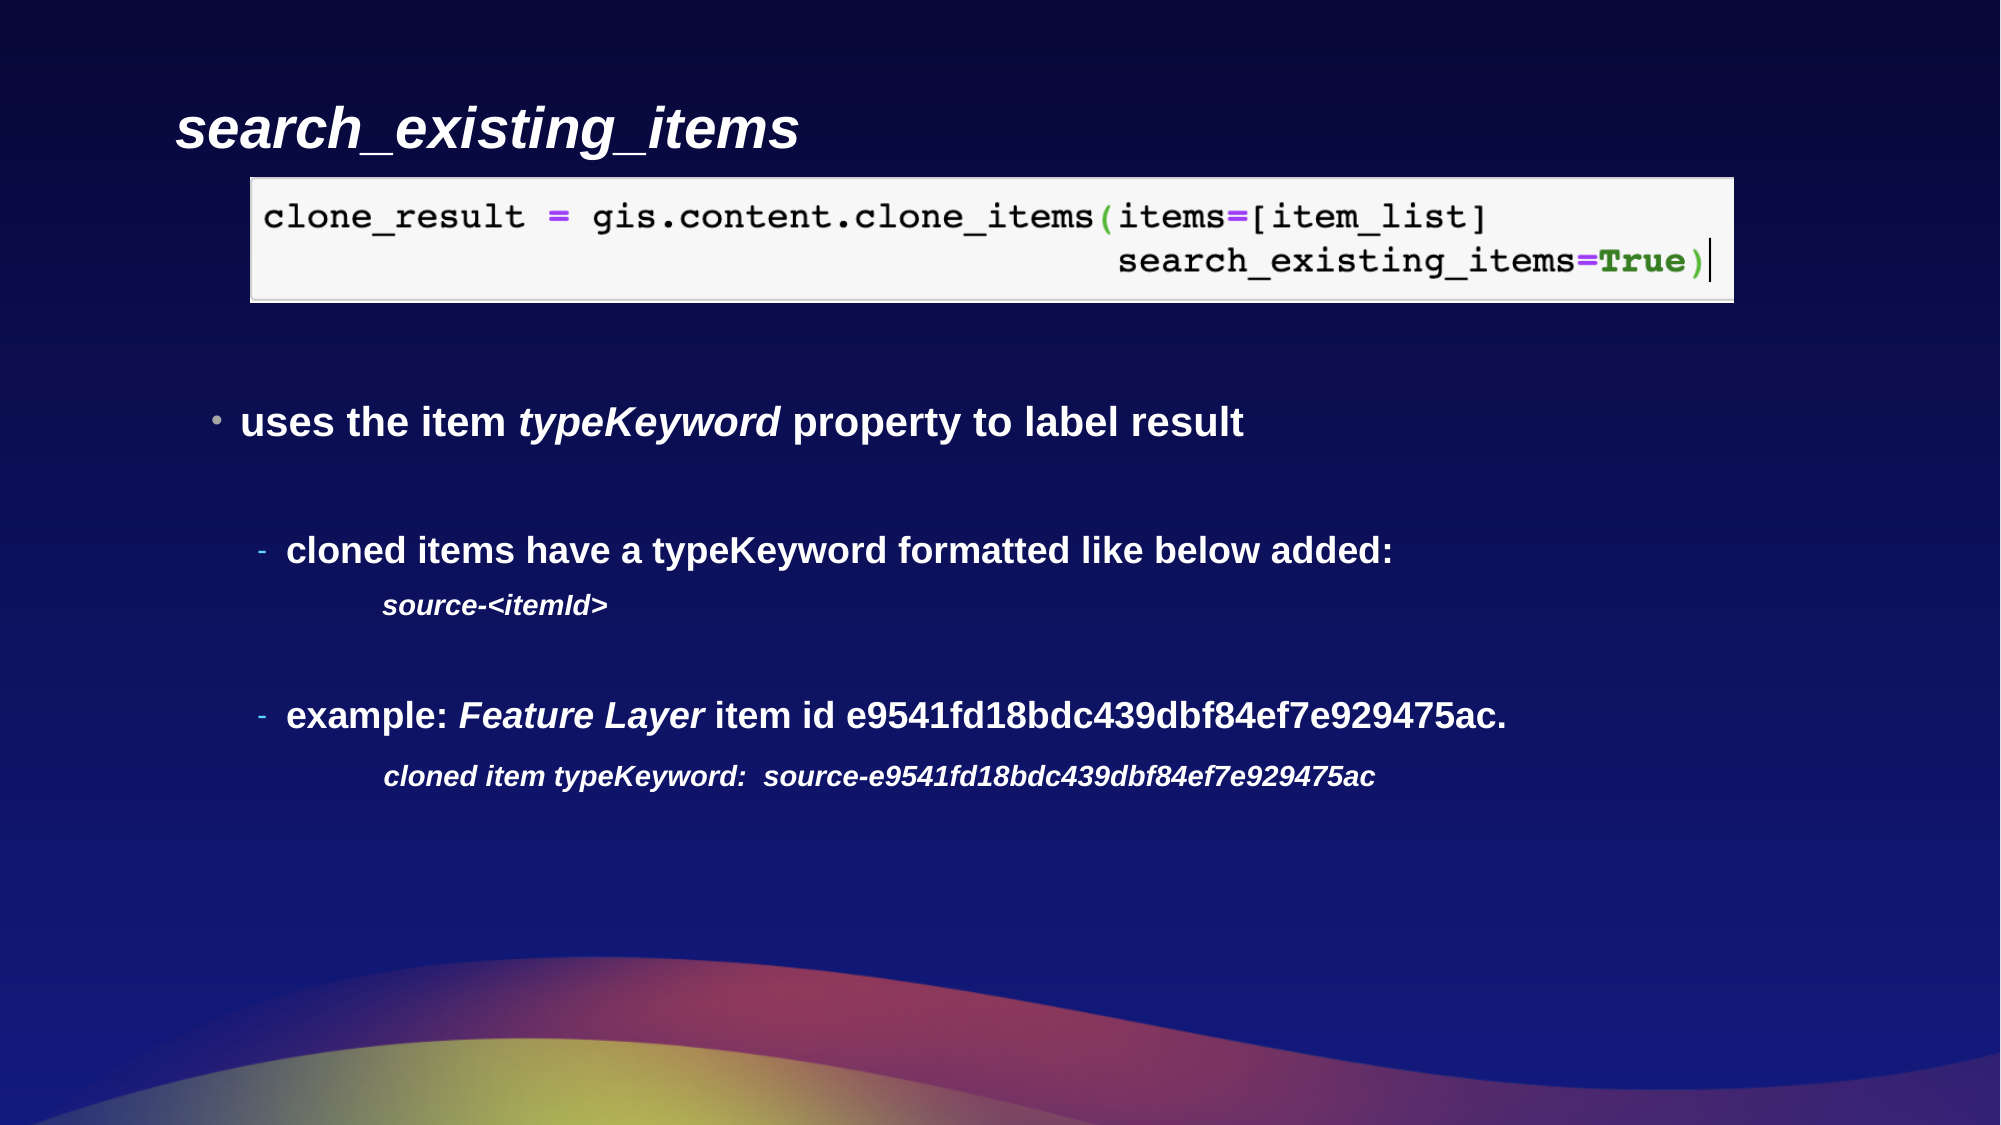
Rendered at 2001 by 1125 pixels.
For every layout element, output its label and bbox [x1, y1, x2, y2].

picture [250, 177, 1734, 304]
text_box [0, 0, 2000, 1125]
